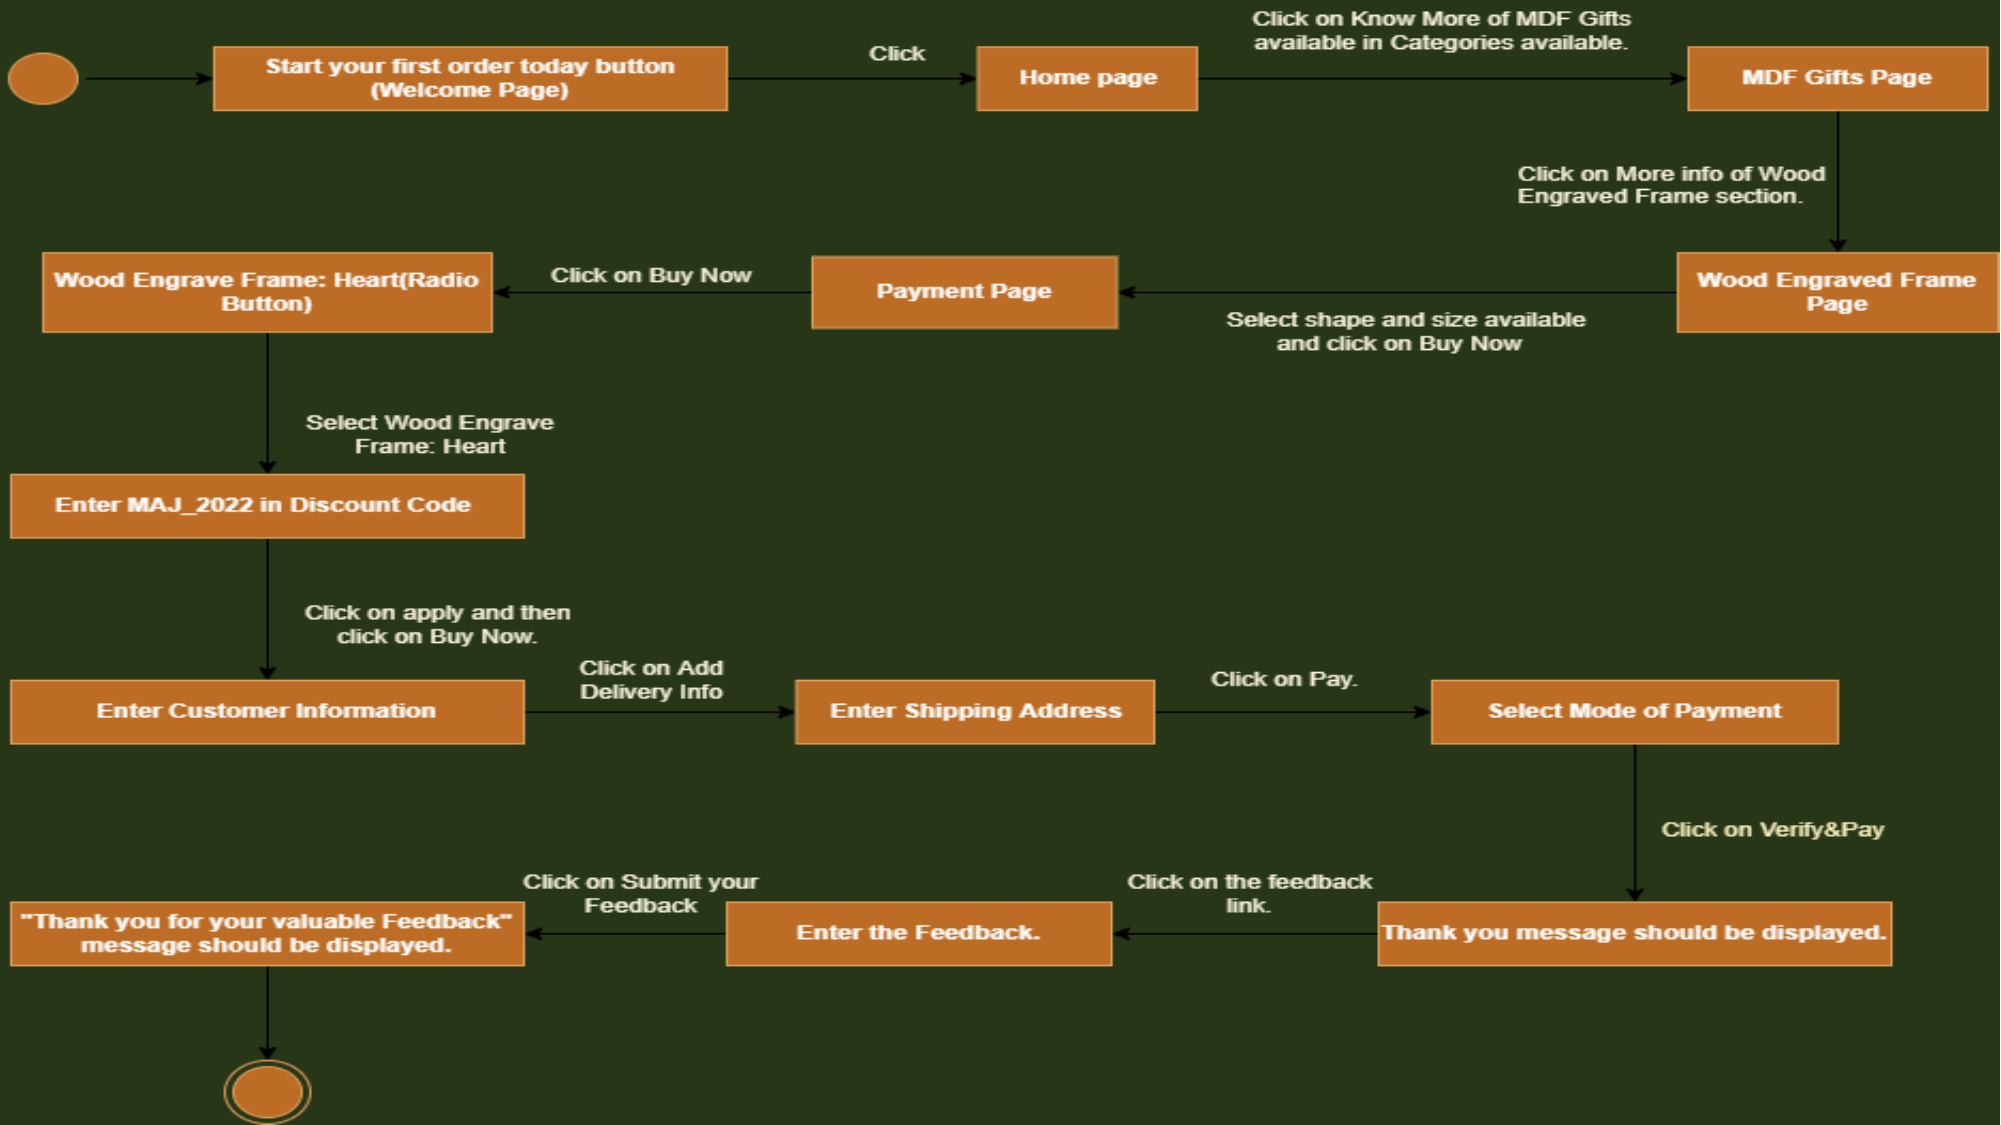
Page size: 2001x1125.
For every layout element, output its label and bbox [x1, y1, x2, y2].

list [0, 0, 2000, 1125]
